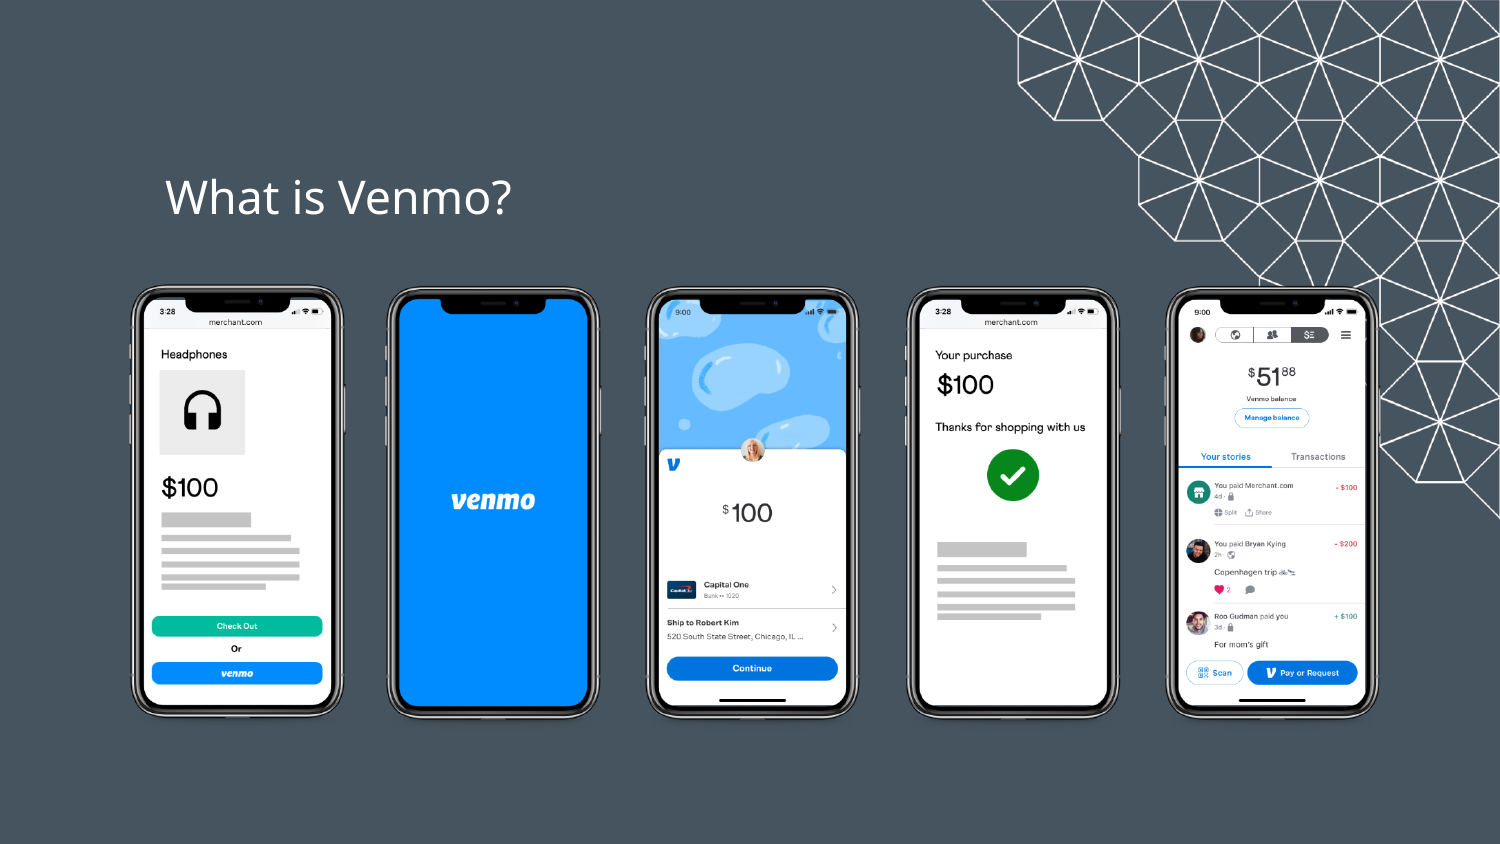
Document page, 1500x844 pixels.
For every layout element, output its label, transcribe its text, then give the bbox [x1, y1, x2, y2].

picture [0, 0, 1500, 844]
title What is Venmo? [150, 150, 1390, 244]
